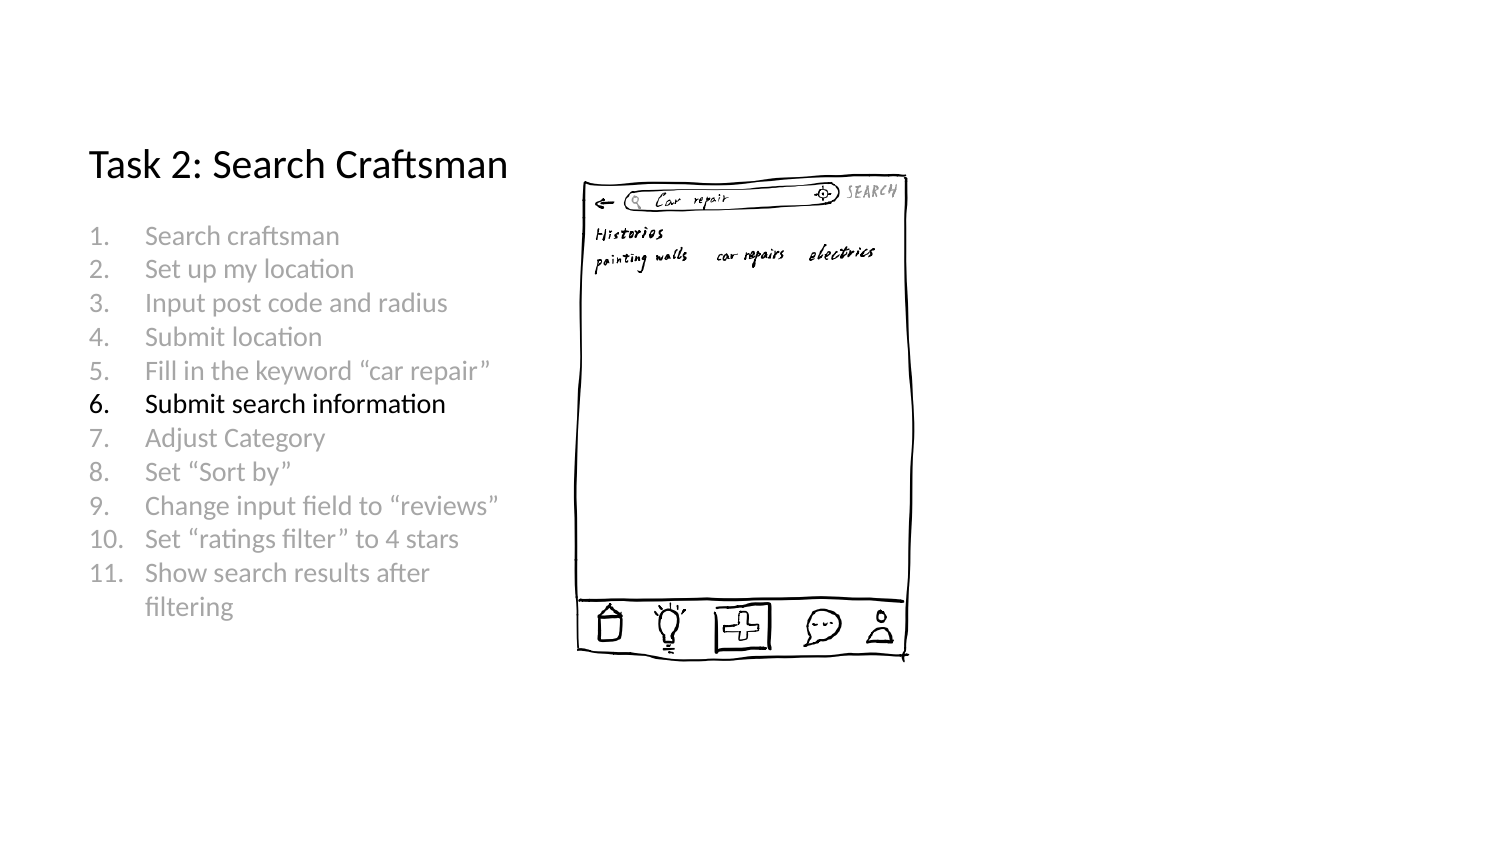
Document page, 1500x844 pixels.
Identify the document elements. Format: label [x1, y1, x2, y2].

picture [423, 0, 1076, 844]
text_box [74, 128, 546, 634]
